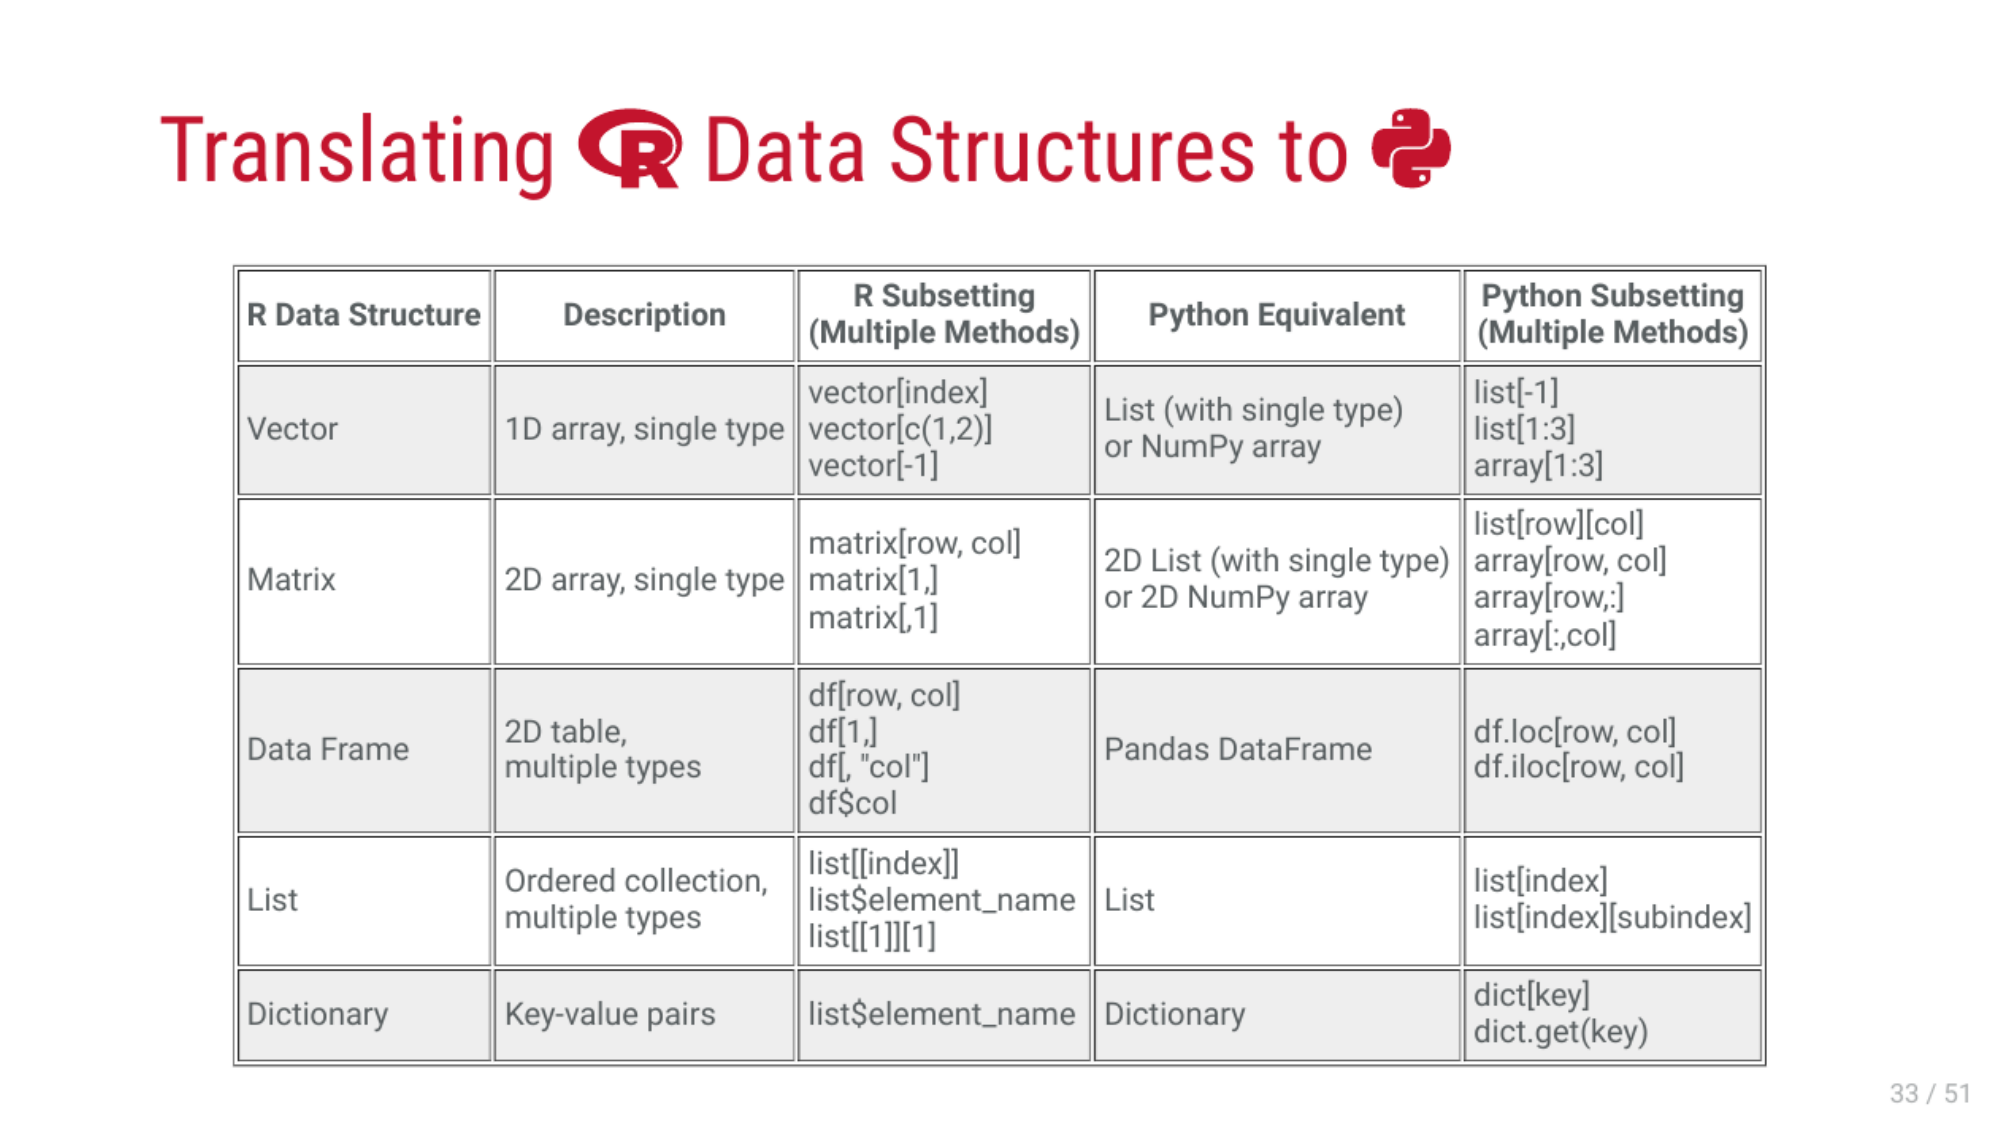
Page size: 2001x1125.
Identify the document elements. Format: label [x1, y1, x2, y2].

list [0, 0, 2000, 1125]
